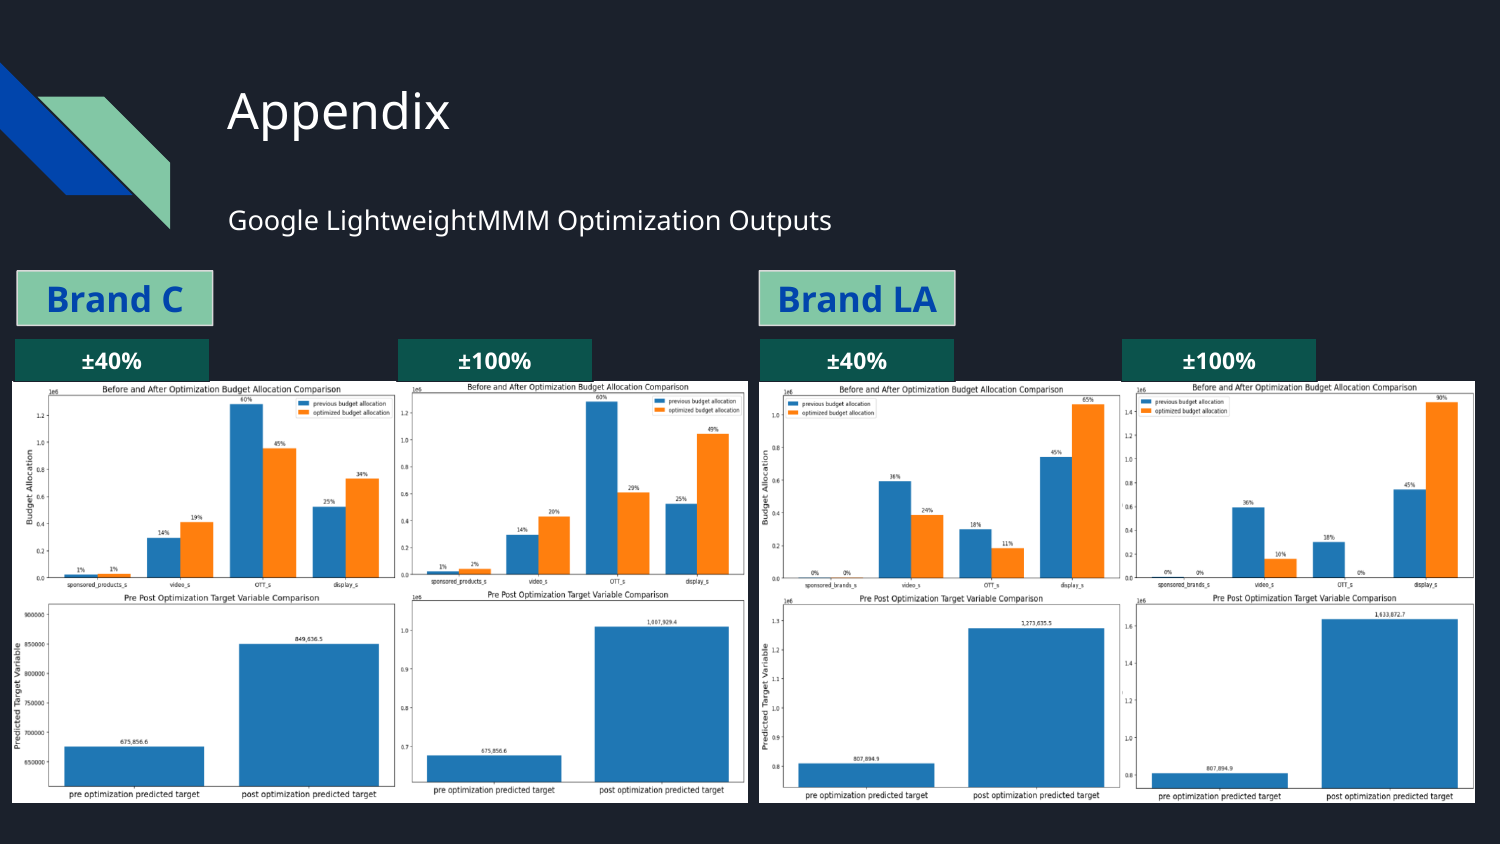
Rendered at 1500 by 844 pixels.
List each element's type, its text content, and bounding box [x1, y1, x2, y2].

picture [759, 381, 1476, 804]
text_box ±100% [397, 338, 593, 380]
text_box ±40% [759, 338, 955, 381]
title Appendix [212, 64, 1368, 183]
text_box ±40% [14, 338, 210, 380]
text_box Brand LA [759, 270, 955, 326]
text_box ±100% [1121, 338, 1317, 380]
picture [12, 381, 748, 804]
text_box Brand C [17, 270, 213, 326]
list Google LightweightMMM Optimization Outputs [212, 183, 1368, 388]
